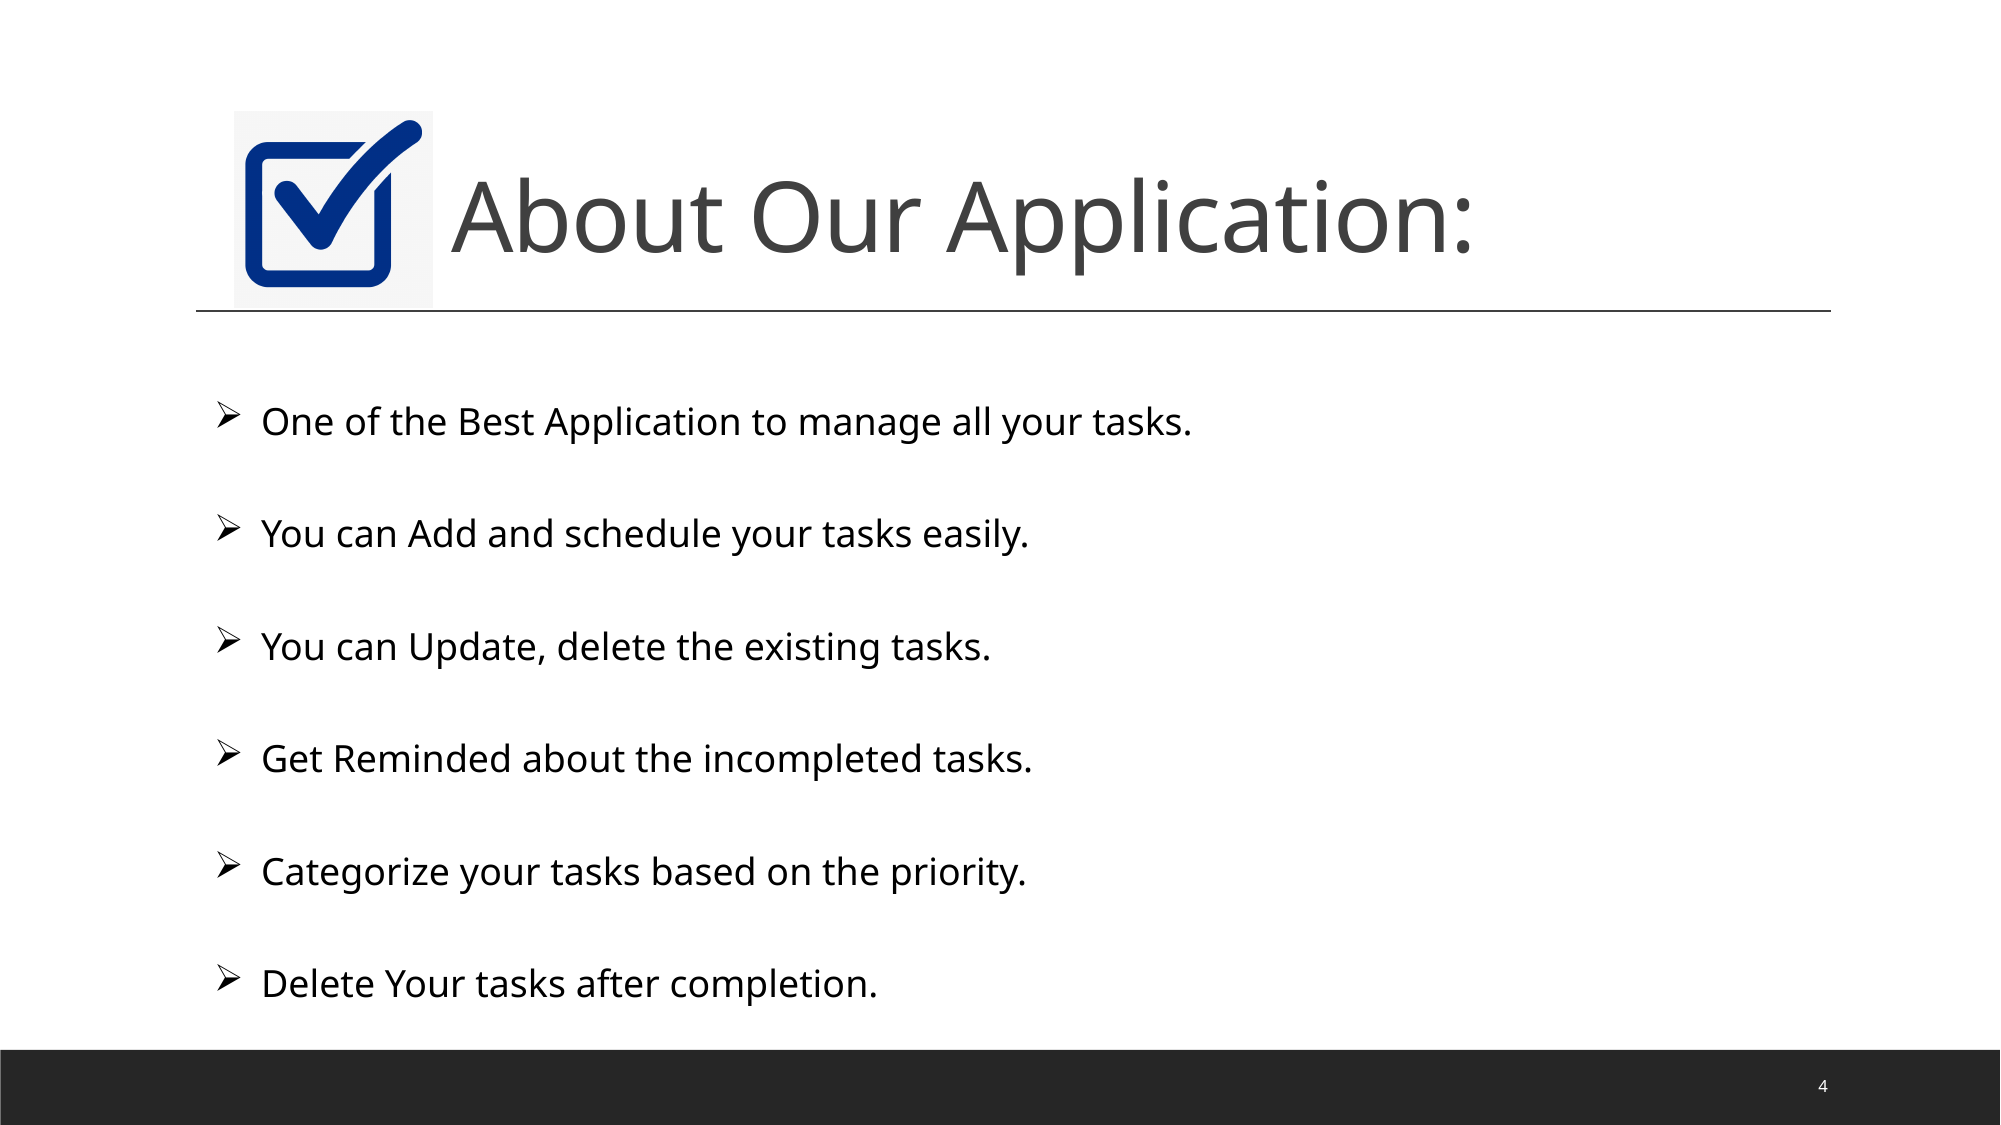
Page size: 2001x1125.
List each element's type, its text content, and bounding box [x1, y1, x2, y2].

text_box One of the Best Application to manage all your tasks. You can Add and schedule your tasks easily. You can Update, delete the existing tasks. Get Reminded about the incompleted tasks. Categorize your tasks based on the priority. Delete Your tasks after completion. [199, 322, 1837, 1125]
title About Our Application: [436, 43, 2000, 282]
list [234, 111, 433, 309]
slide_number 4 [1803, 1057, 1932, 1118]
